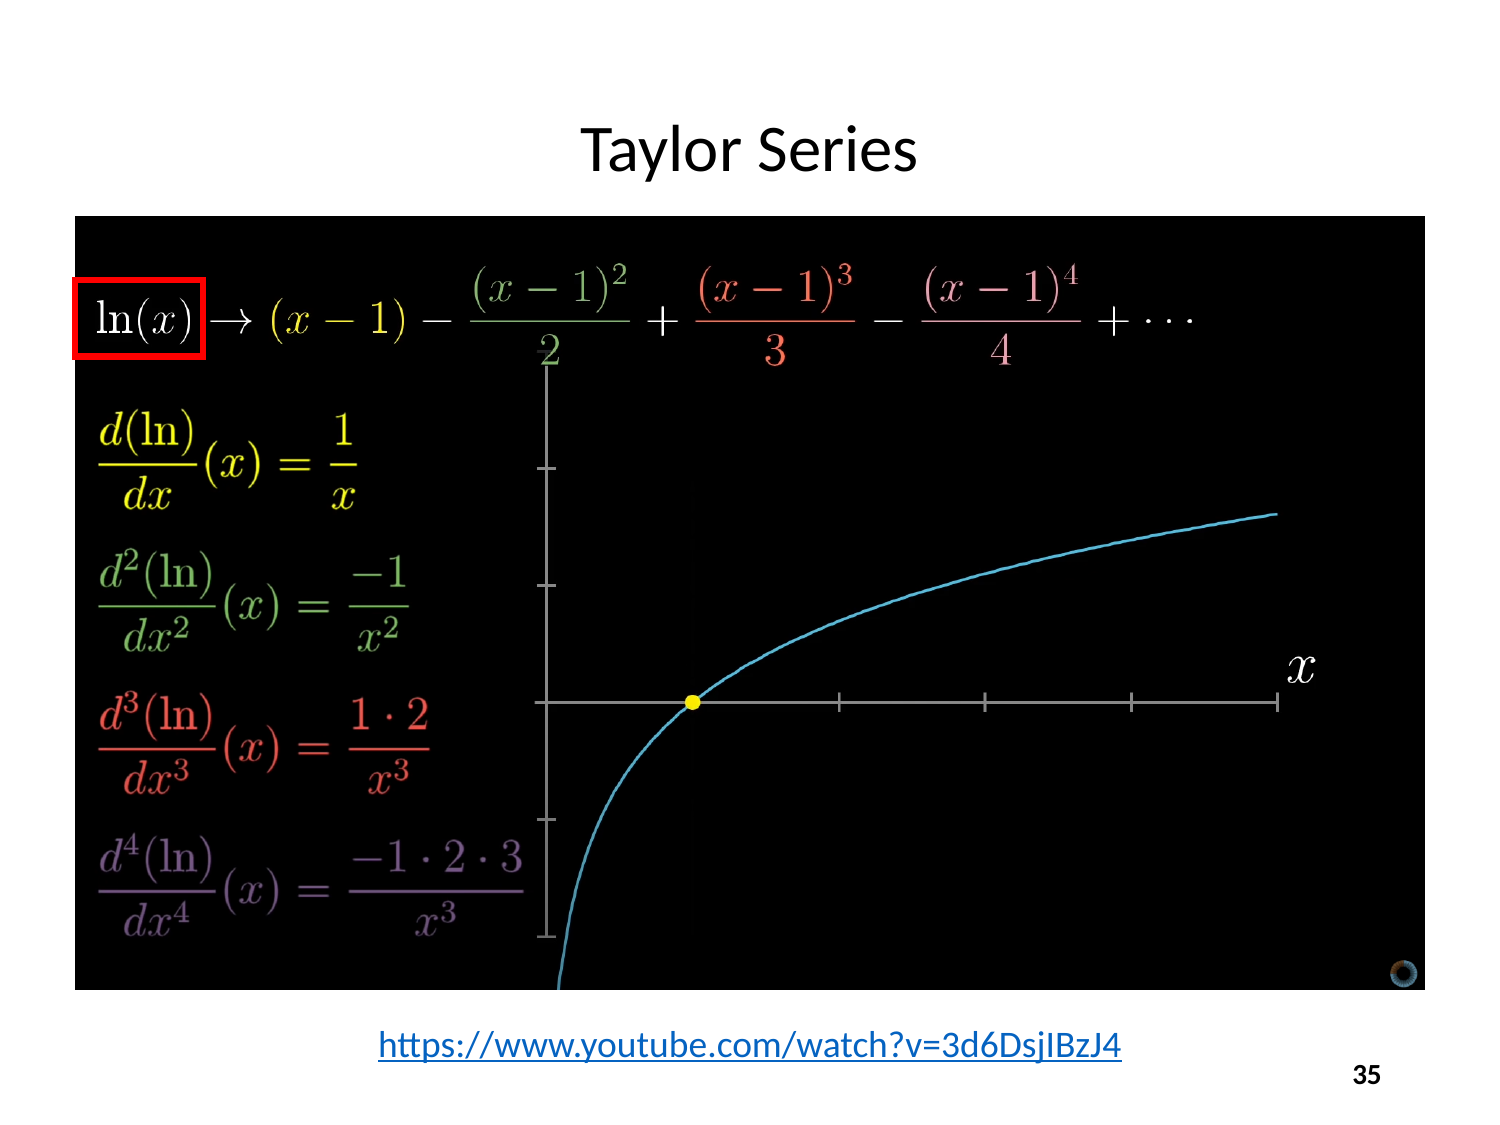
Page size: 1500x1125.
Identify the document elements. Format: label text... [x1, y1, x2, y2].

title Taylor Series [103, 59, 1397, 216]
picture [74, 216, 1425, 990]
slide_number 35 [1059, 1042, 1397, 1103]
text_box https://www.youtube.com/watch?v=3d6DsjIBzJ4 [332, 1012, 1168, 1073]
